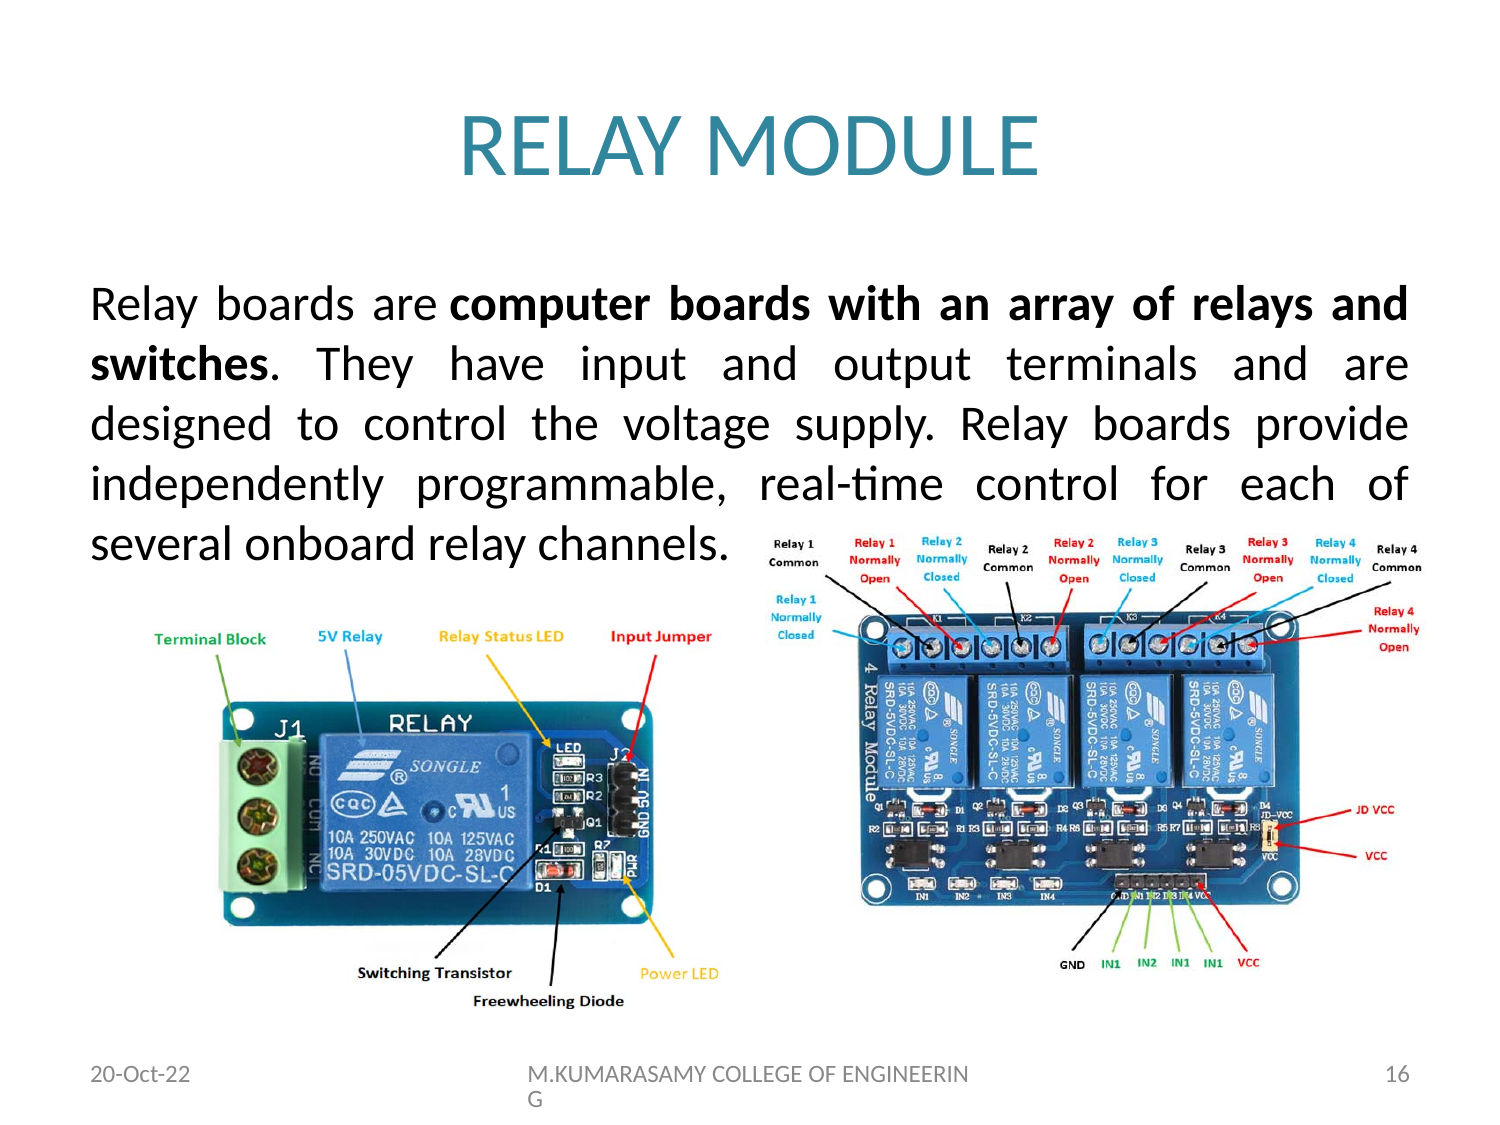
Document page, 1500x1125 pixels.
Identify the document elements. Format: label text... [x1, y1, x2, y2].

picture [765, 533, 1426, 973]
title RELAY MODULE [75, 45, 1425, 233]
slide_number 20-Oct-22 [75, 1042, 425, 1103]
slide_number 16 [1074, 1042, 1425, 1103]
picture [151, 629, 721, 1009]
footer M.KUMARASAMY COLLEGE OF ENGINEERING [512, 1042, 988, 1103]
list Relay boards are computer boards with an array of relays and switches. They have input and output terminals and are designed to control the voltage supply. Relay boards provide independently programmable, real-time control for each of several onboard relay channels. [75, 262, 1425, 1005]
